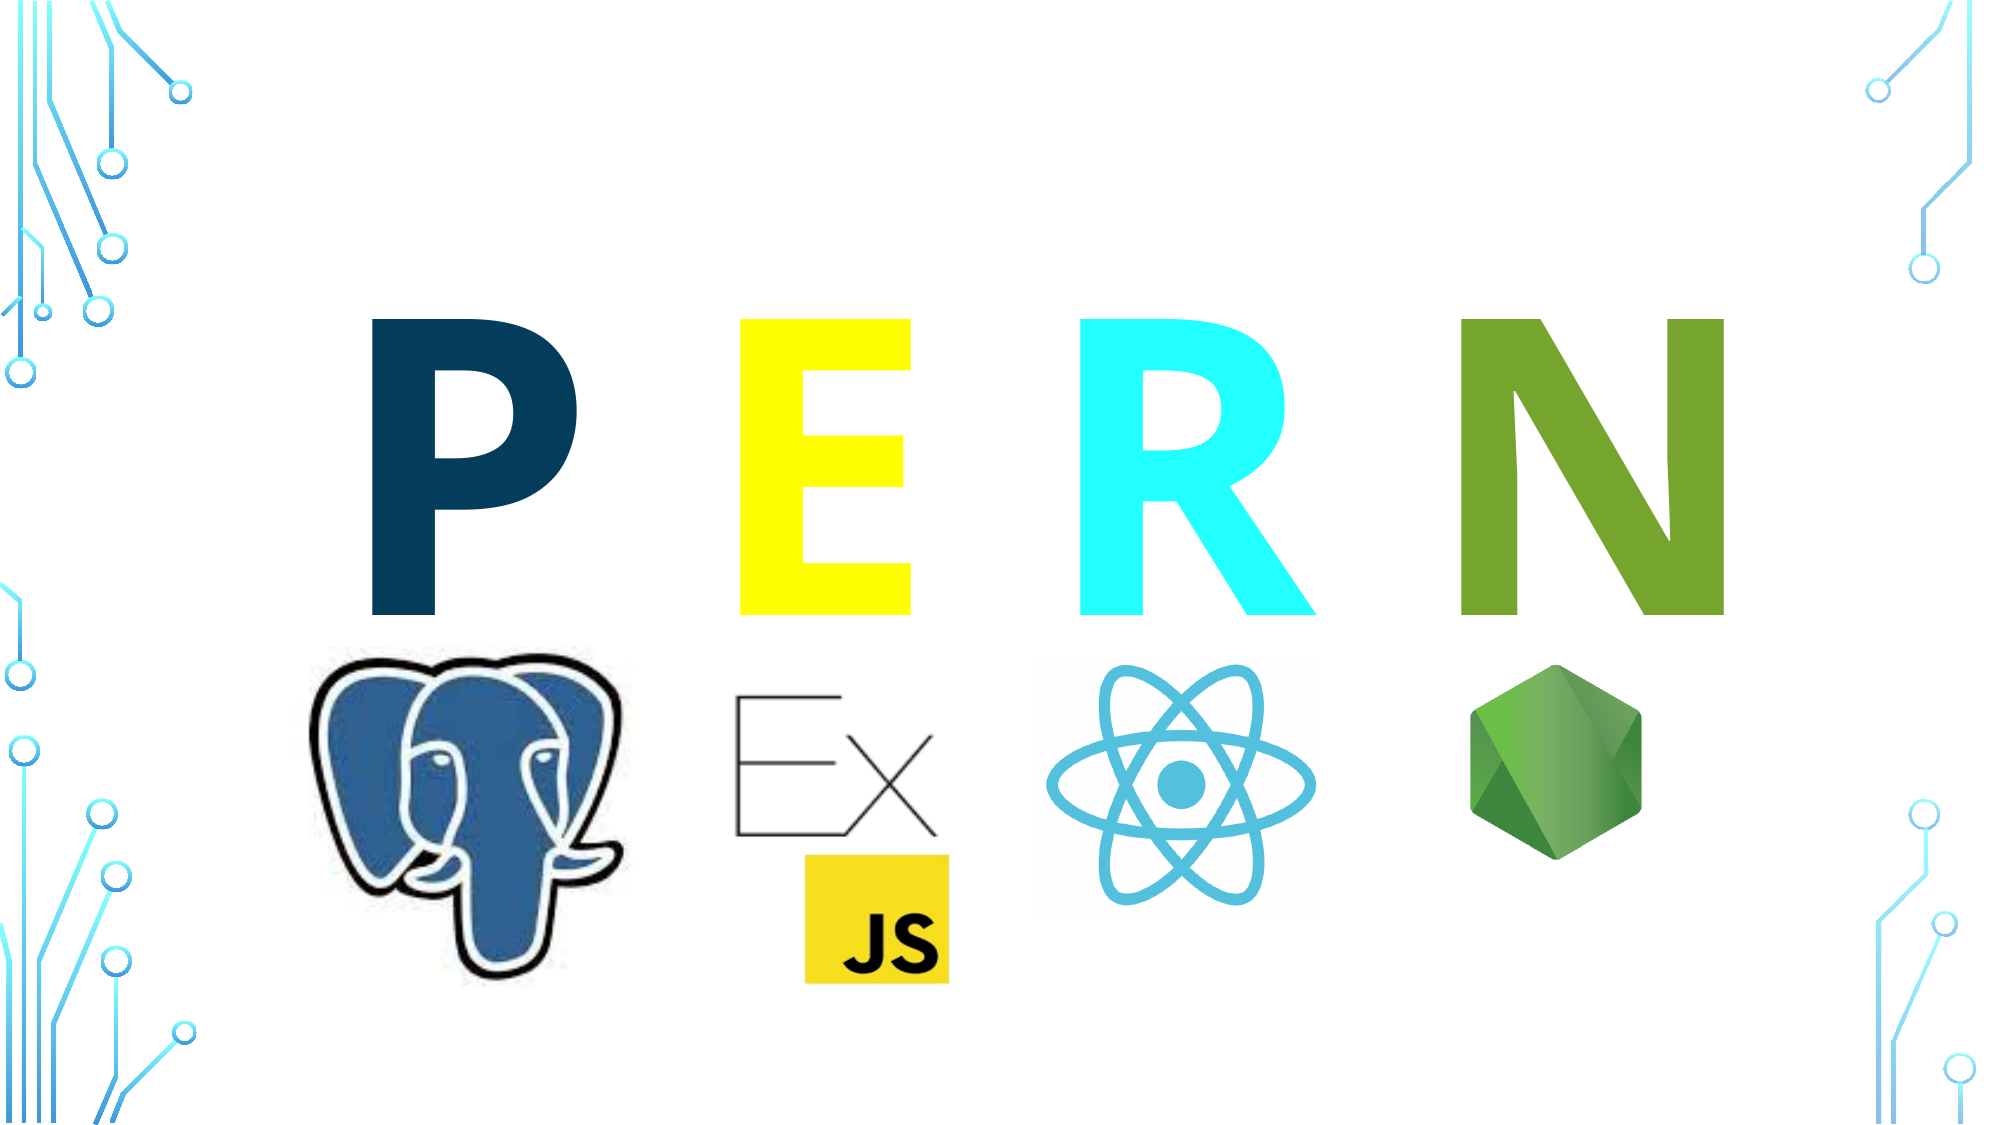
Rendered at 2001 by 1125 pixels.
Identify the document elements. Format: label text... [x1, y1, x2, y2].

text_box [703, 614, 959, 991]
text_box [291, 628, 685, 1005]
text_box P E R N [321, 193, 1777, 706]
picture [1029, 658, 1323, 920]
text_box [1450, 643, 1710, 955]
